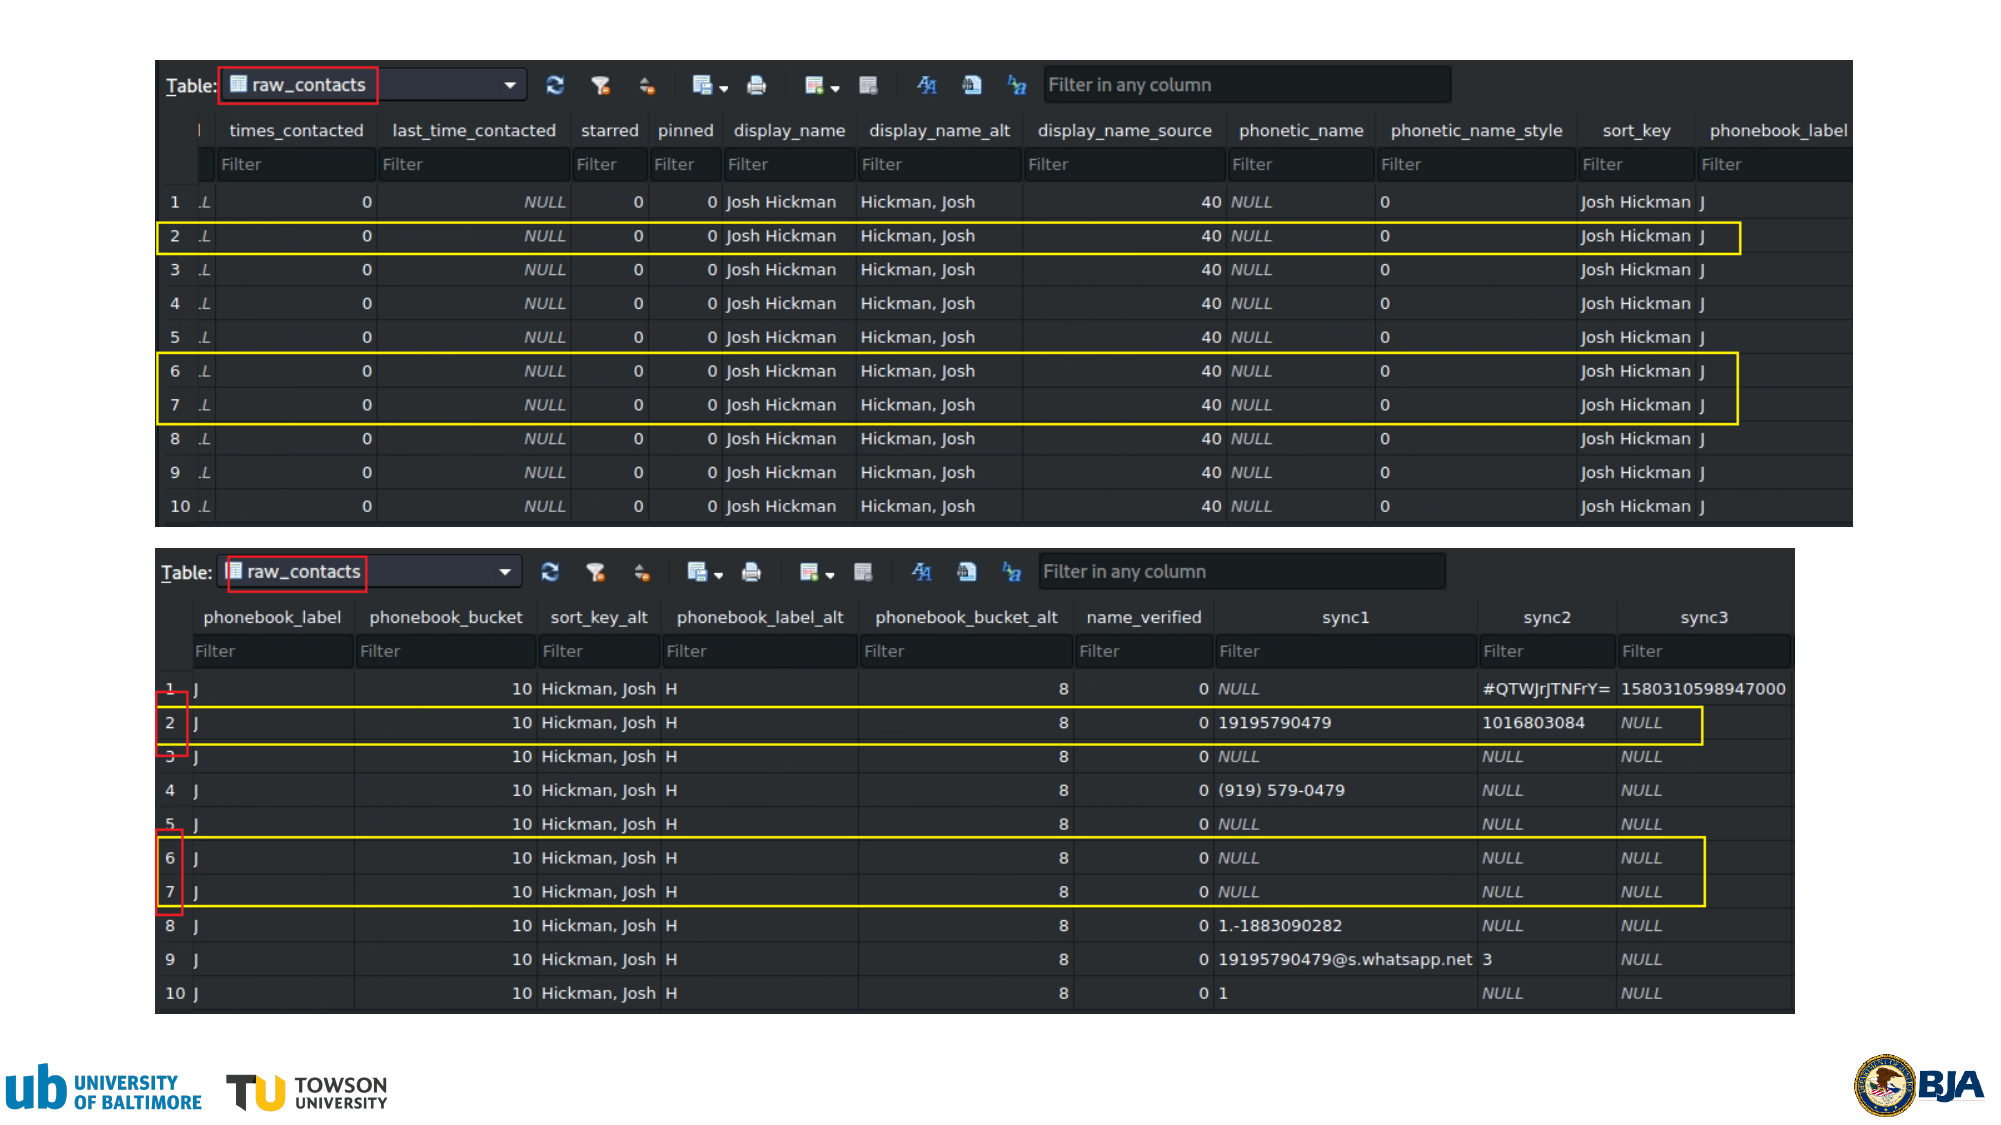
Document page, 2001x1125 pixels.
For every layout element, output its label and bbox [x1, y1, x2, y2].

picture [1854, 1054, 1986, 1117]
picture [155, 548, 1795, 1014]
picture [155, 60, 1853, 527]
picture [0, 1031, 407, 1125]
